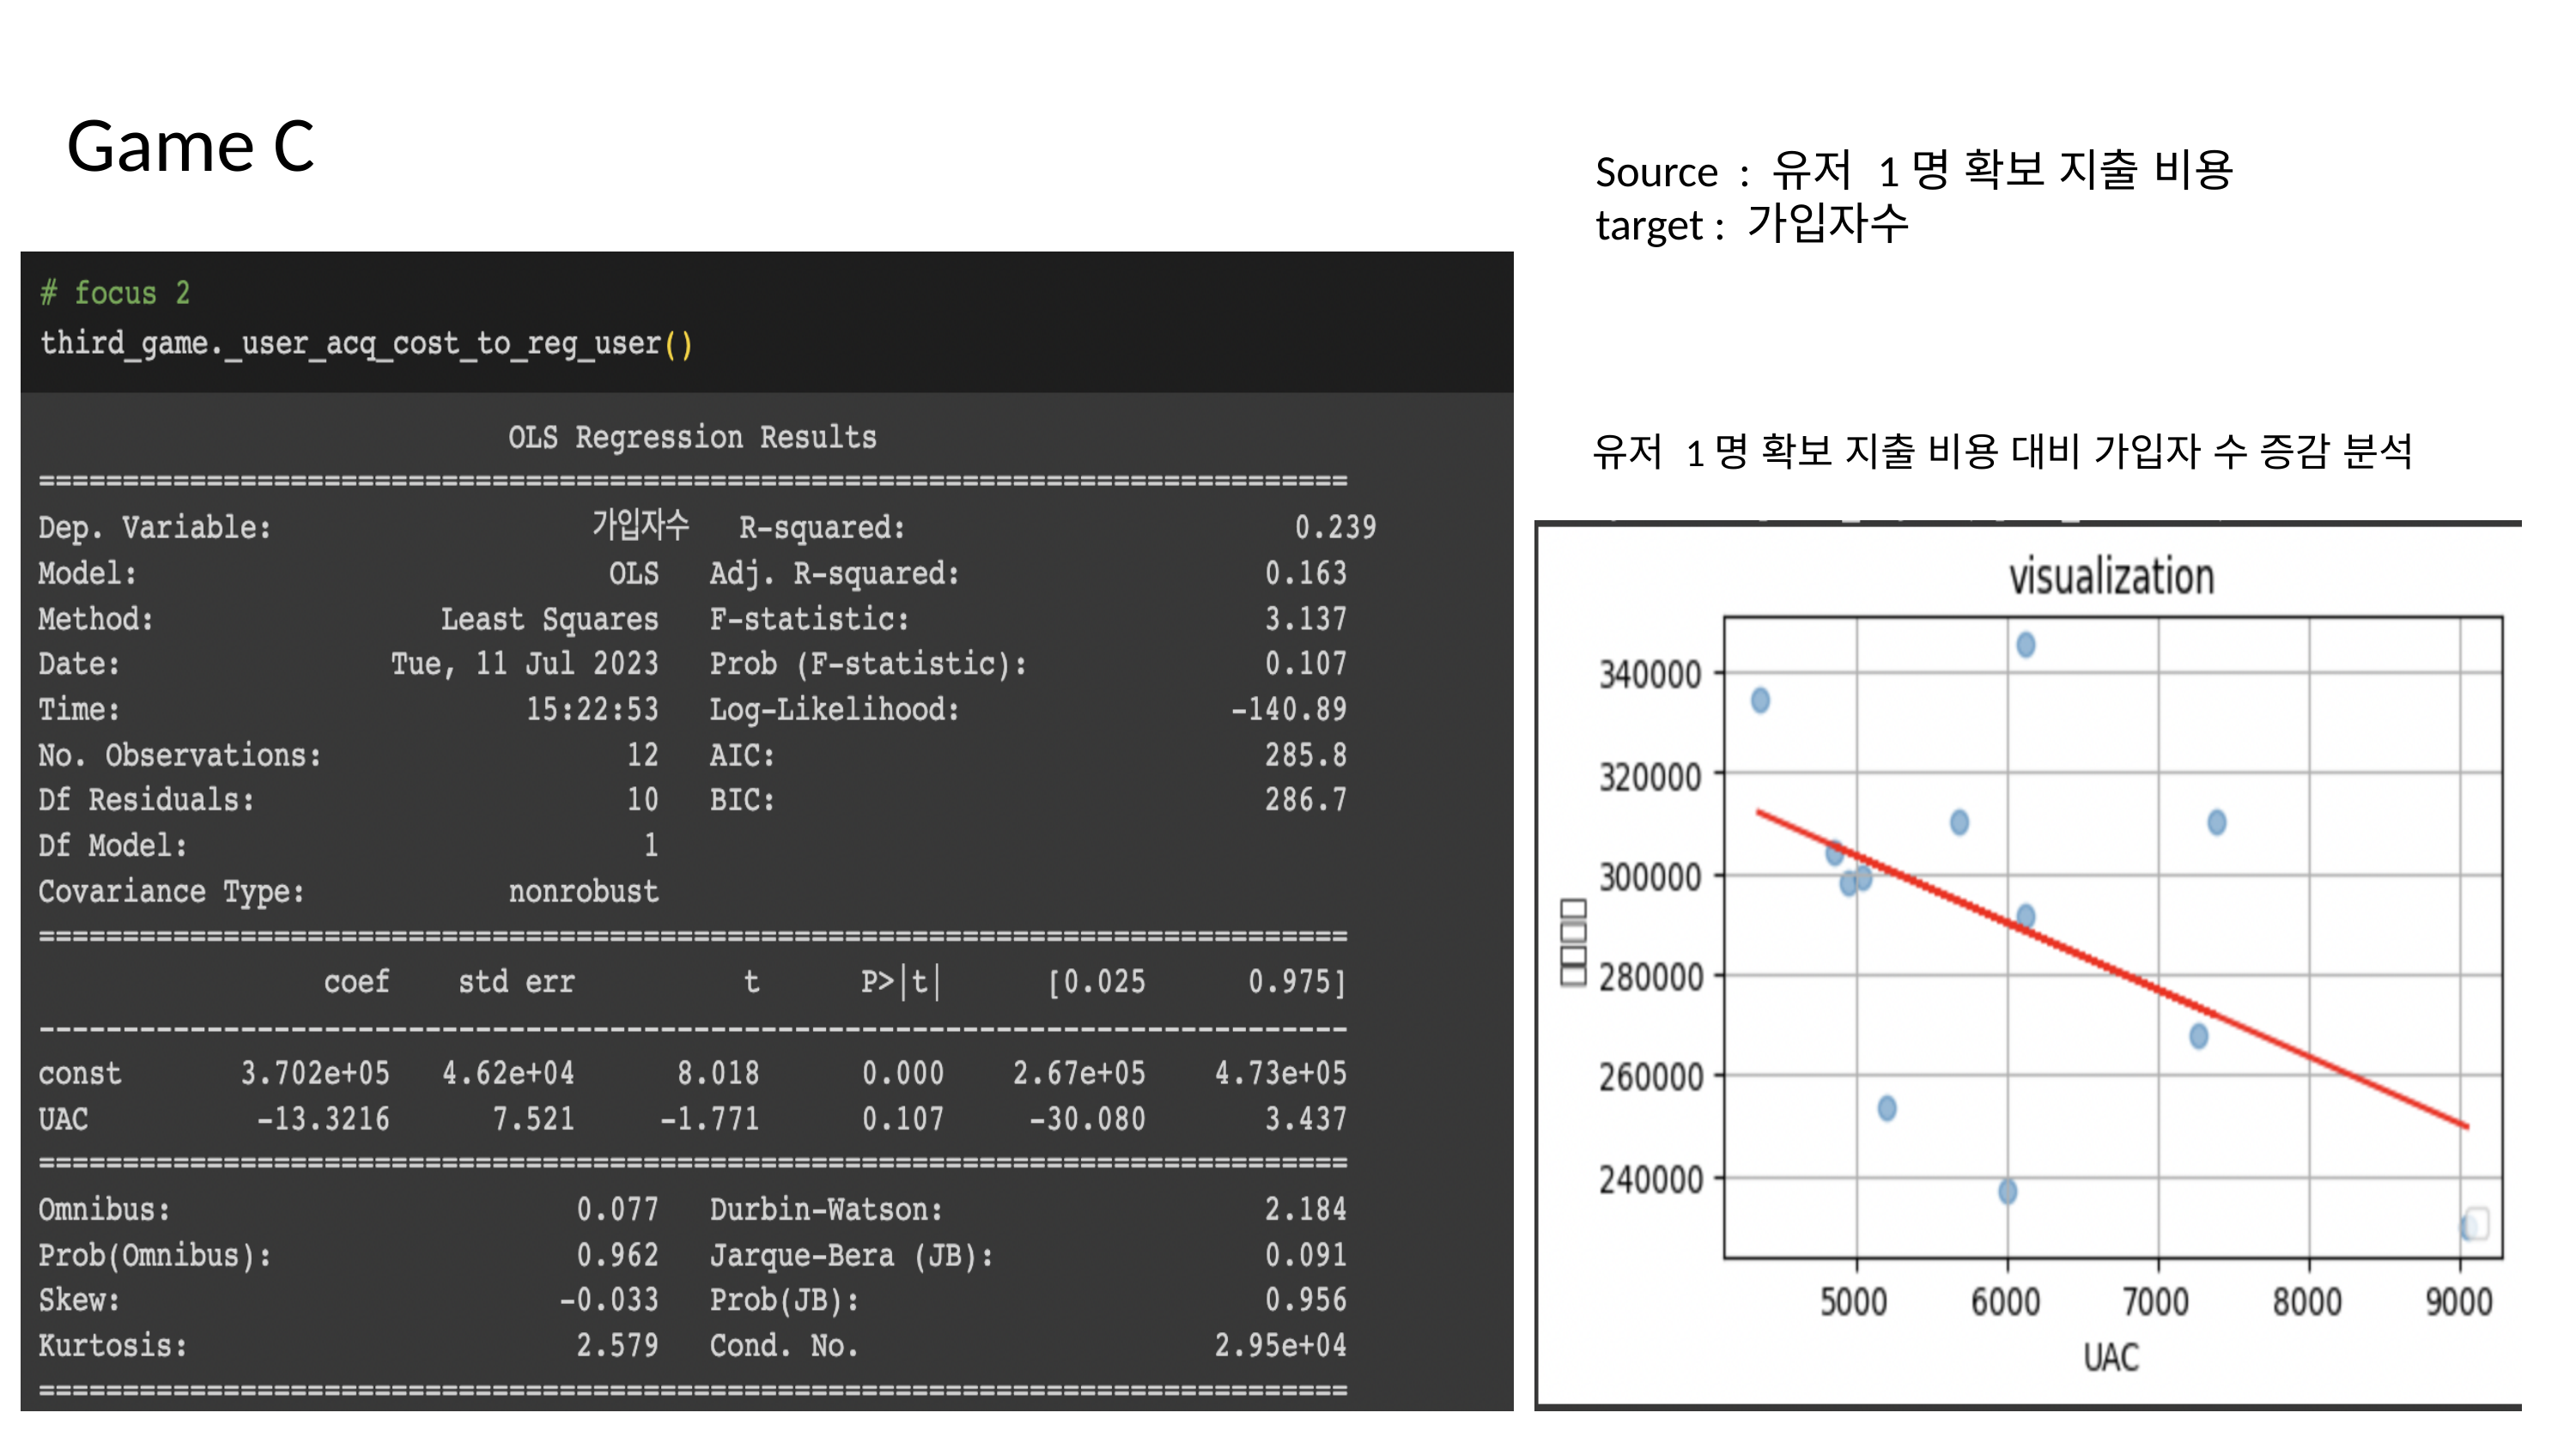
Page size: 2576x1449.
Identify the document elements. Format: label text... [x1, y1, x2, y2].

picture [1534, 519, 2523, 1411]
text_box 유저 1명 확보 지출 비용 대비 가입자 수 증감 분석 [1580, 421, 2528, 481]
picture [21, 252, 1514, 1411]
text_box Source : 유저 1명 확보 지출 비용 target : 가입자수 [1583, 115, 2559, 276]
title Game C [53, 58, 1213, 221]
